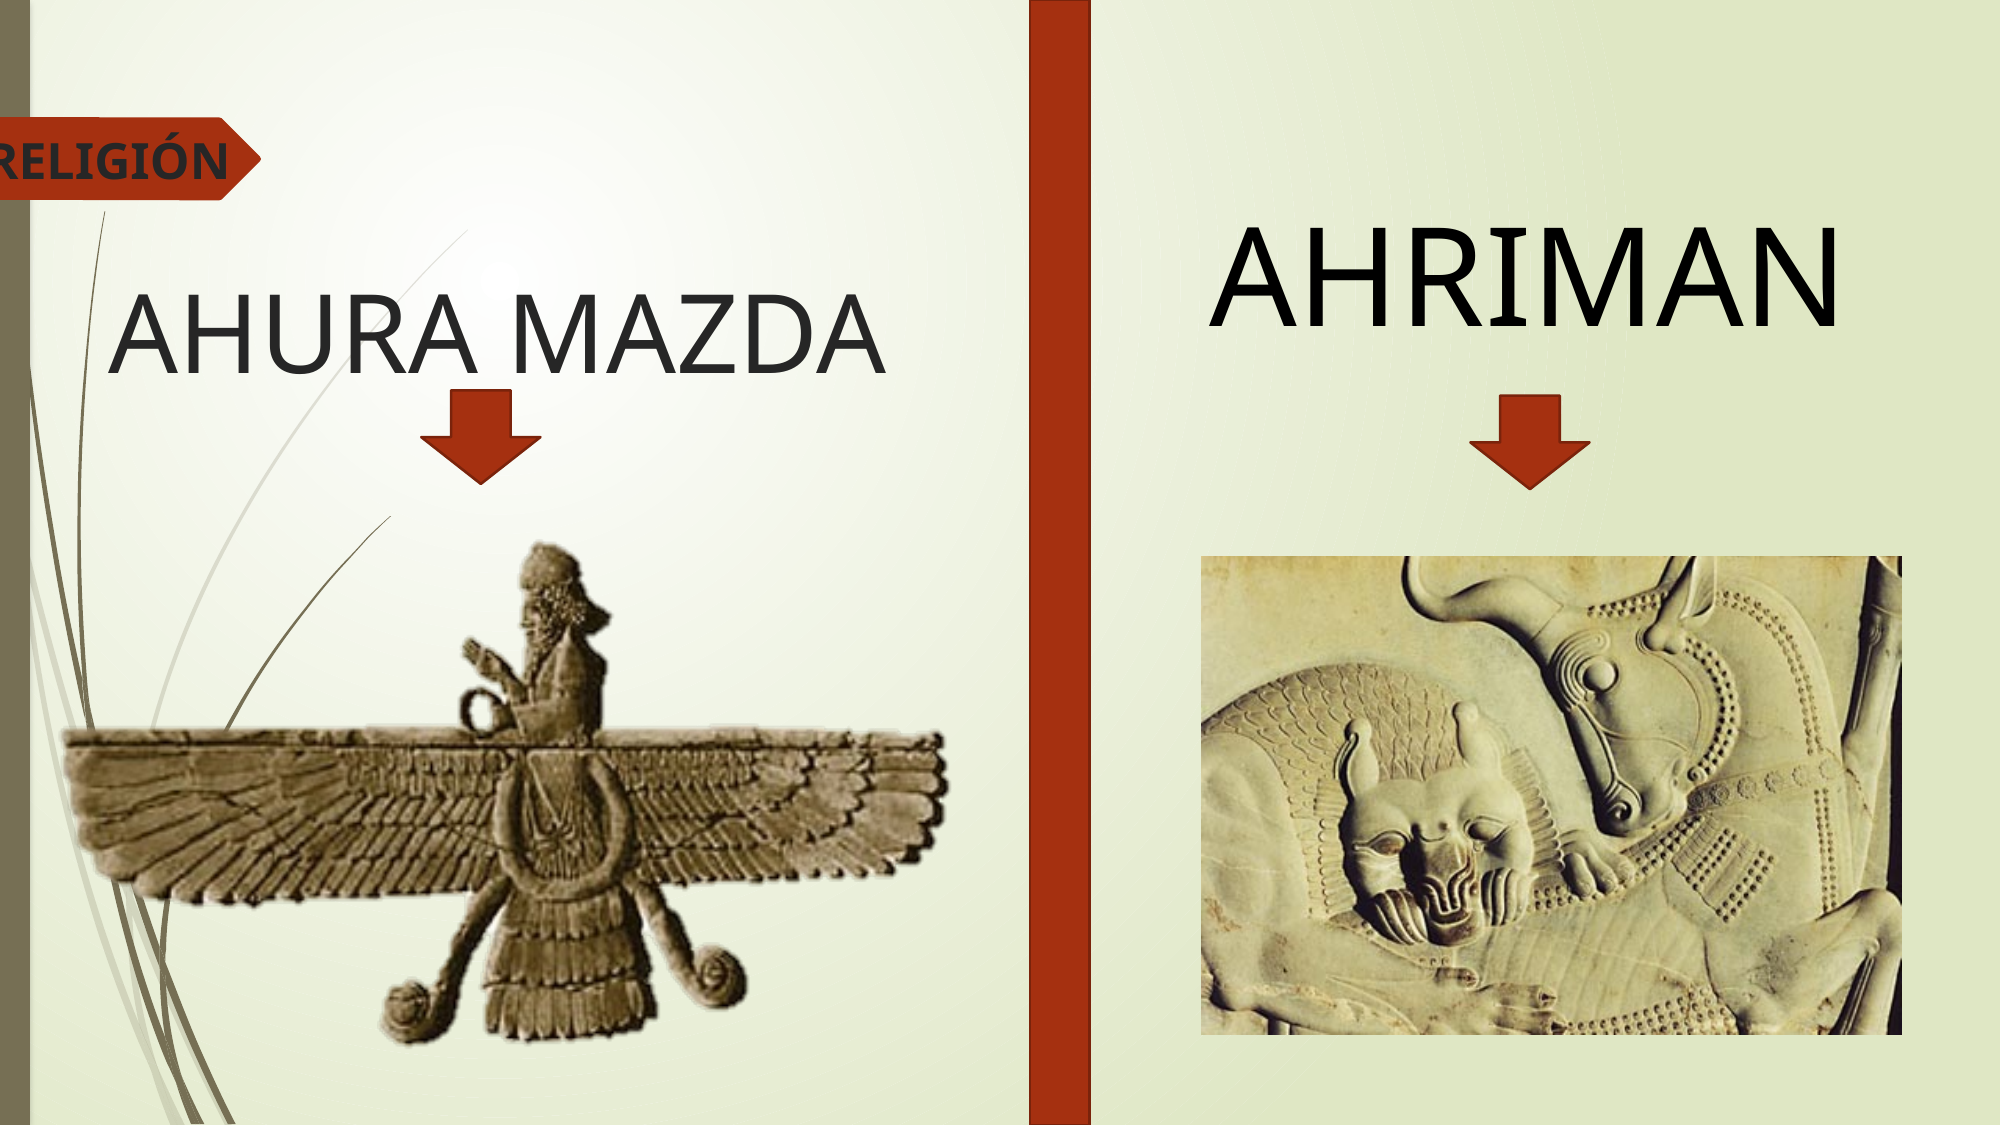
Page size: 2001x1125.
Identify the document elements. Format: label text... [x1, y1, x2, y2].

text_box [1469, 394, 1591, 491]
title RELIGIÓN [0, 122, 263, 241]
text_box [420, 389, 542, 485]
text_box AHURA MAZDA [66, 257, 929, 468]
picture [1201, 556, 1902, 1036]
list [39, 533, 956, 1059]
text_box AHRIMAN [1195, 181, 1864, 361]
text_box [1029, 0, 1091, 1125]
text_box [1120, 135, 1983, 346]
